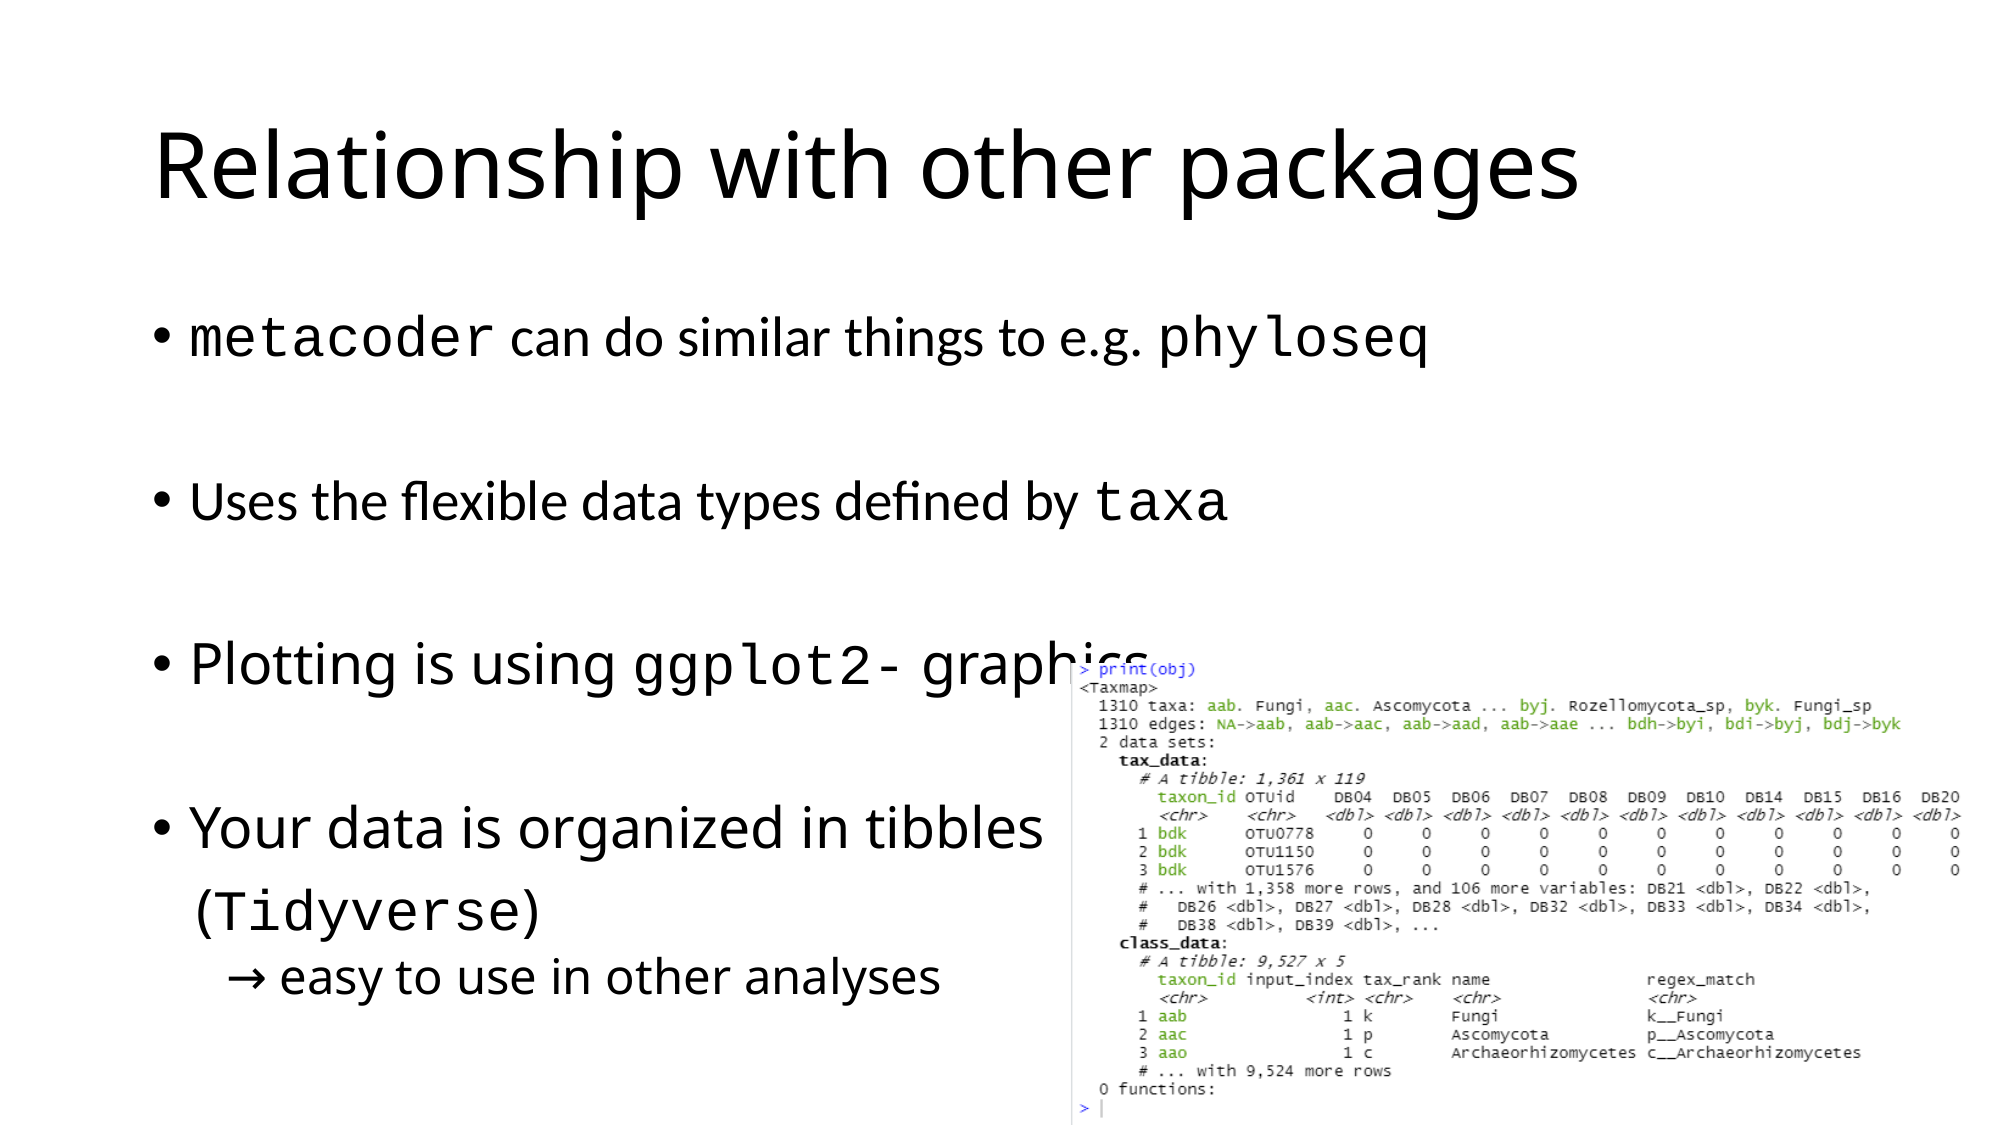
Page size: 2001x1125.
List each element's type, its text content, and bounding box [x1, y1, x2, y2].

list metacoder can do similar things to e.g. phyloseq Uses the flexible data types defined by taxa Plotting is using ggplot2- graphics Your data is organized in tibbles (Tidyverse) → easy to use in other analyses [137, 299, 1863, 1014]
title Relationship with other packages [137, 59, 1863, 278]
picture [1070, 663, 2000, 1125]
